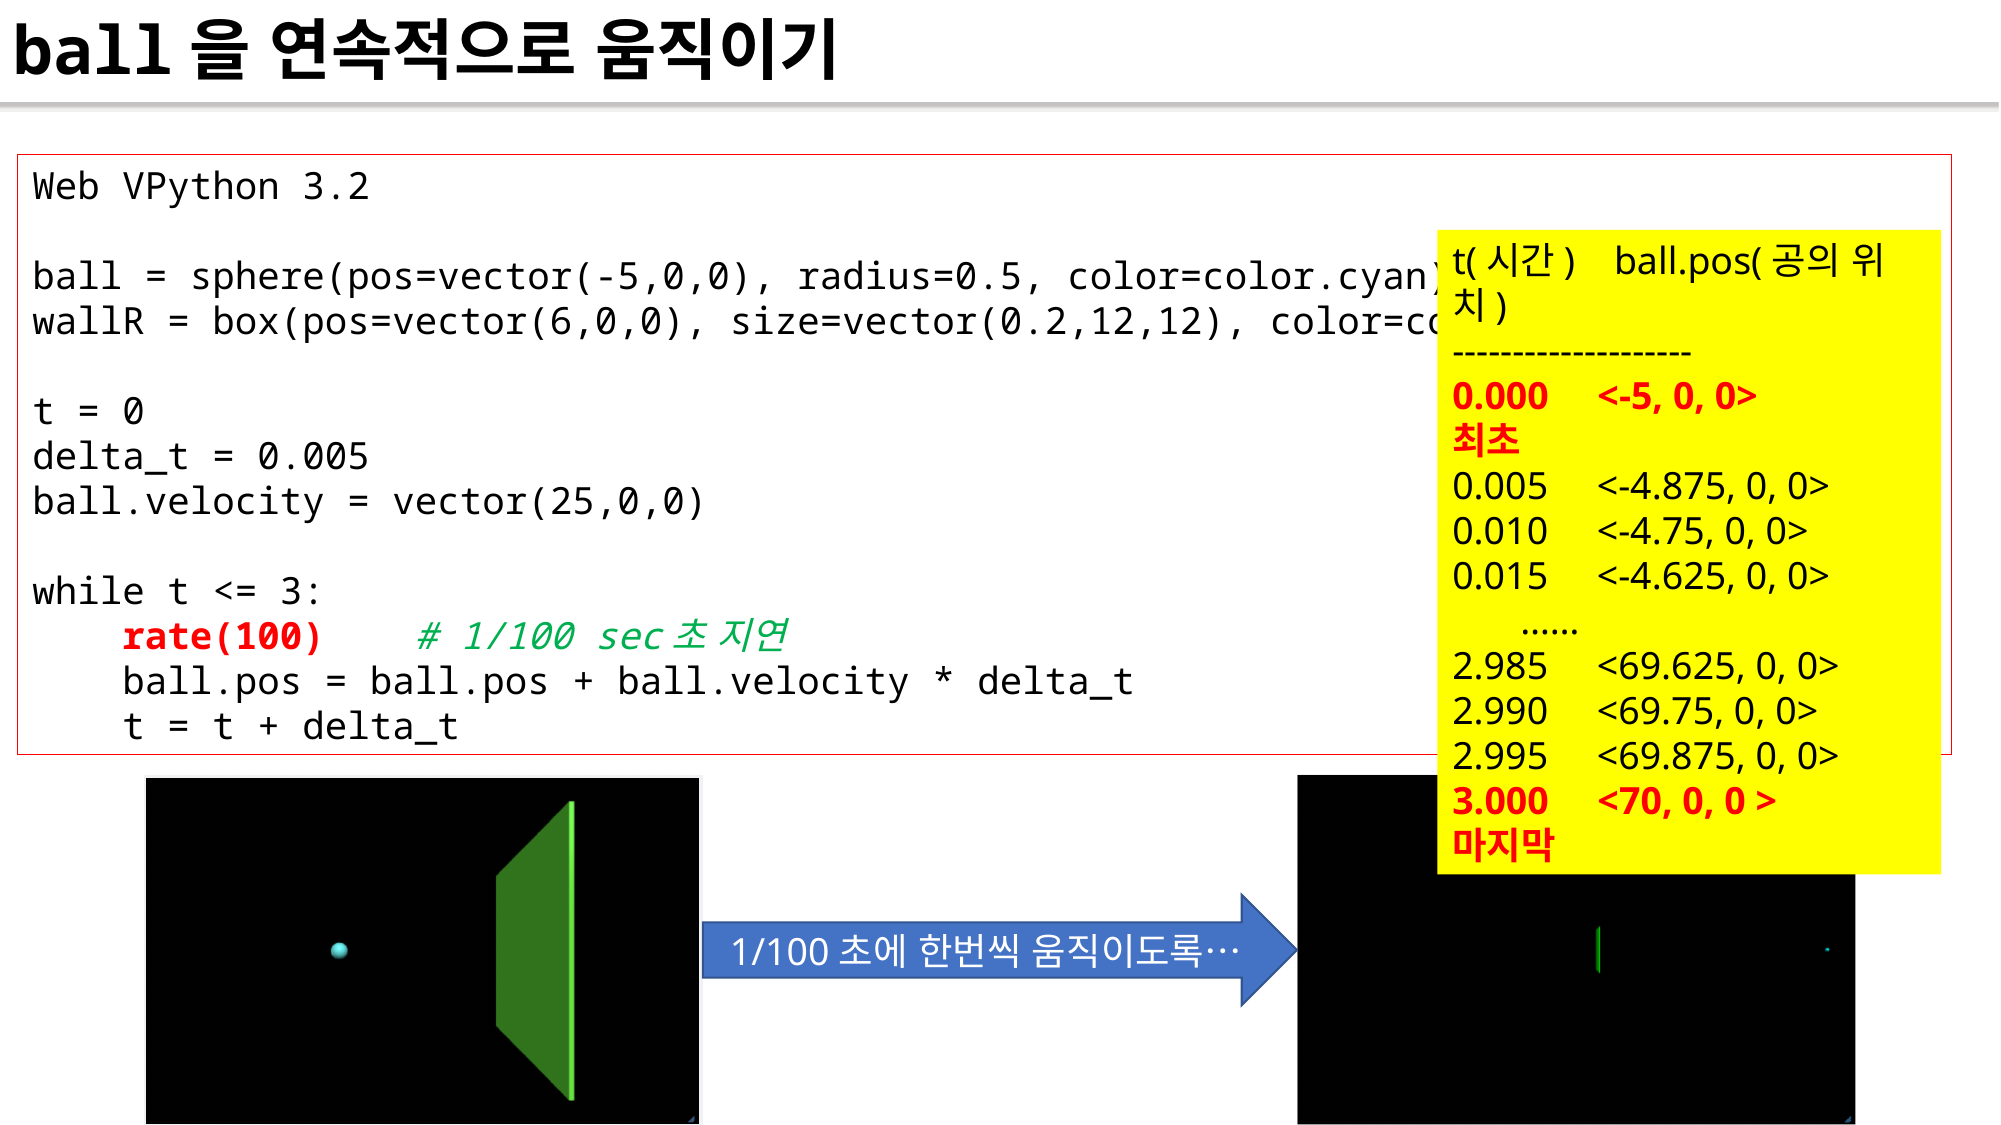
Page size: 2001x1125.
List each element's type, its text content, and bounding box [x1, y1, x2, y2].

text_box Web VPython 3.2 ball = sphere(pos=vector(-5,0,0), radius=0.5, color=color.cyan) wallR = box(pos=vector(6,0,0), size=vector(0.2,12,12), color=color.green) t = 0 delta_t = 0.005 ball.velocity = vector(25,0,0) while t <= 3: rate(100) # 1/100 sec초 지연 ball.pos = ball.pos + ball.velocity * delta_t t = t + delta_t [17, 154, 1952, 755]
text_box 1/100초에 한번씩 움직이도록… [703, 892, 1296, 1008]
picture [144, 775, 703, 1125]
picture [1296, 774, 1856, 1125]
title ball을 연속적으로 움직이기 [0, 6, 2000, 99]
picture [0, 102, 2000, 112]
text_box t(시간) ball.pos(공의 위치) -------------------- 0.000 <-5, 0, 0> 최초 0.005 <-4.875, 0, 0> 0.010 <-4.75, 0, 0> 0.015 <-4.625, 0, 0> …… 2.985 <69.625, 0, 0> 2.990 <69.75, 0, 0> 2.995 <69.875, 0, 0> 3.000 <70, 0, 0 > 마지막 [1437, 229, 1942, 875]
